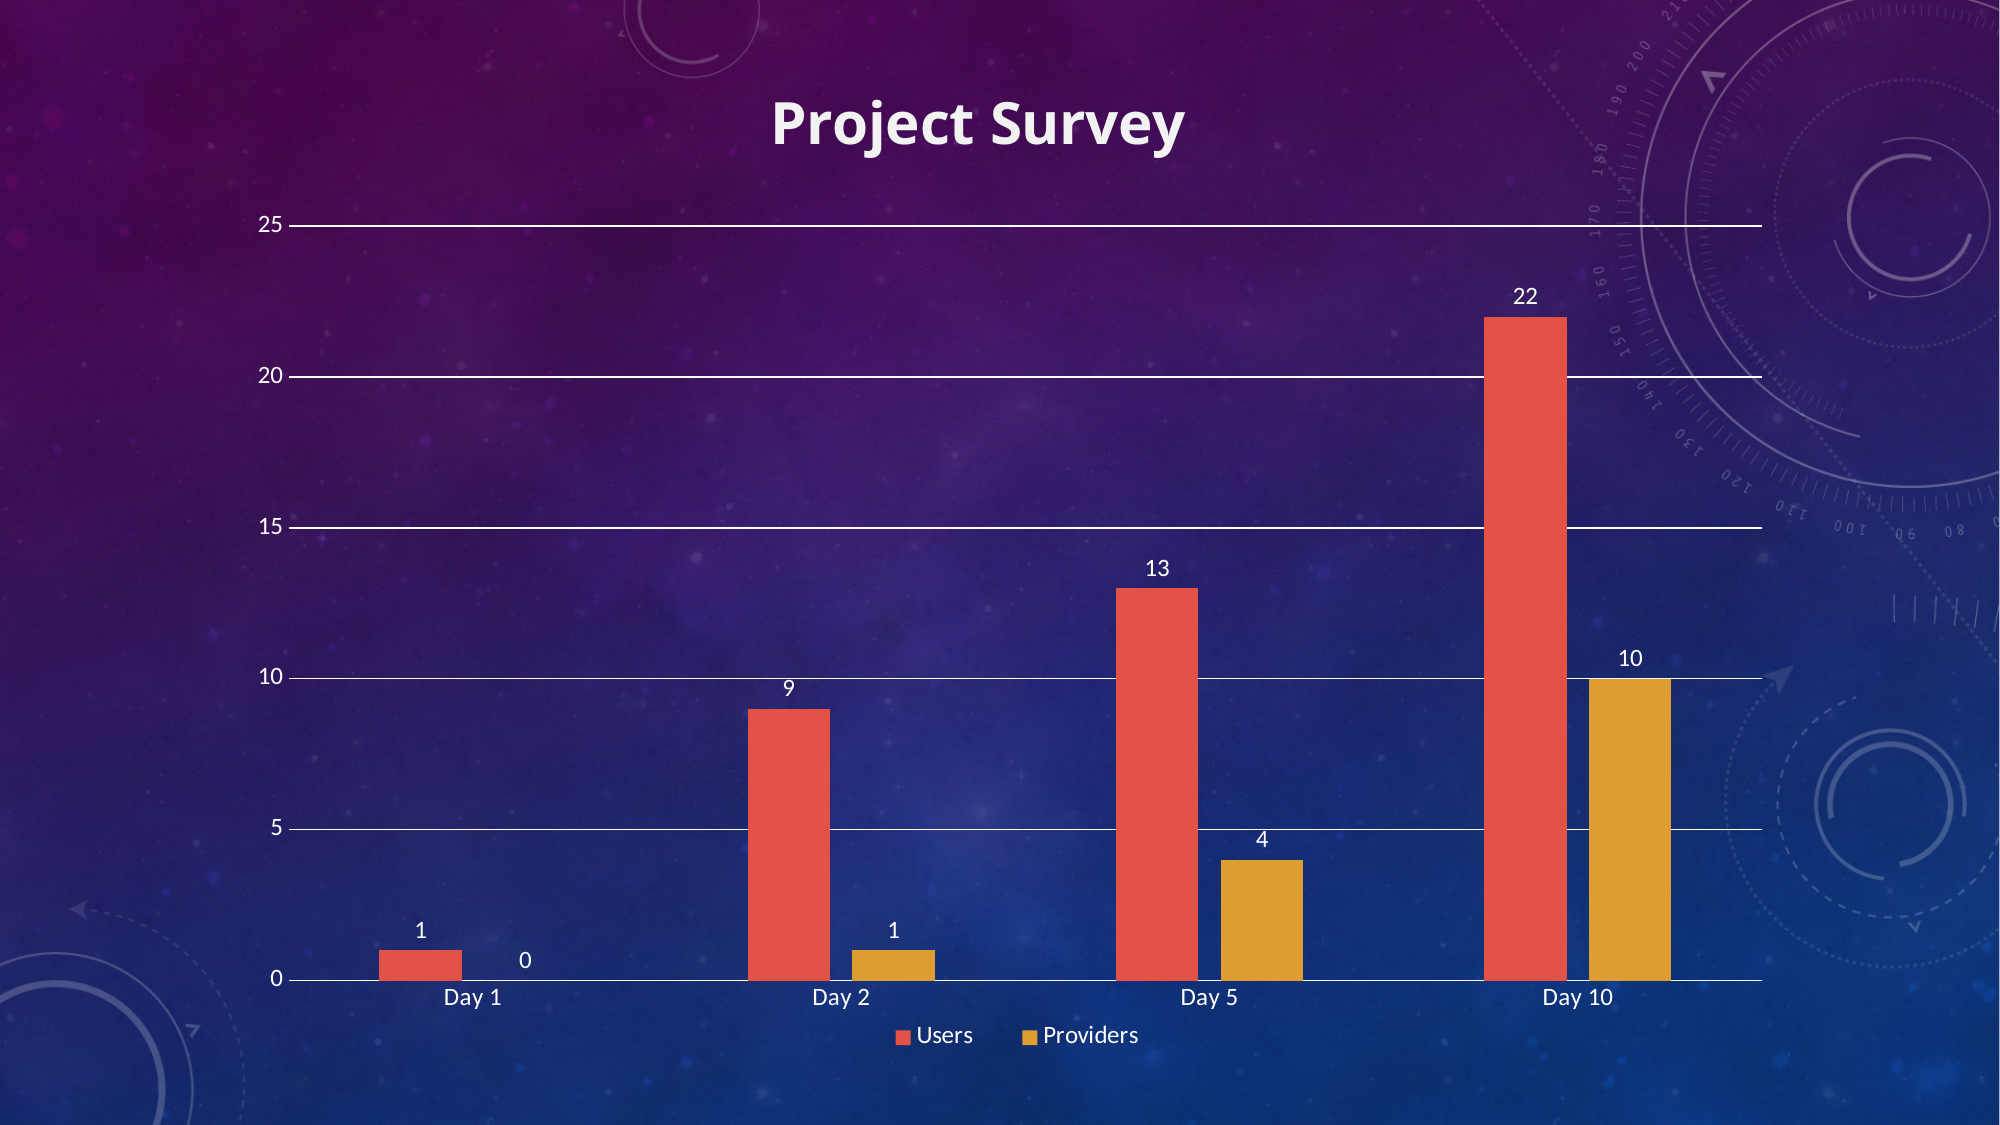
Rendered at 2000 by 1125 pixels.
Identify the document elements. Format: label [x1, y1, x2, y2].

picture [0, 0, 2000, 1125]
chart [226, 49, 1794, 1081]
